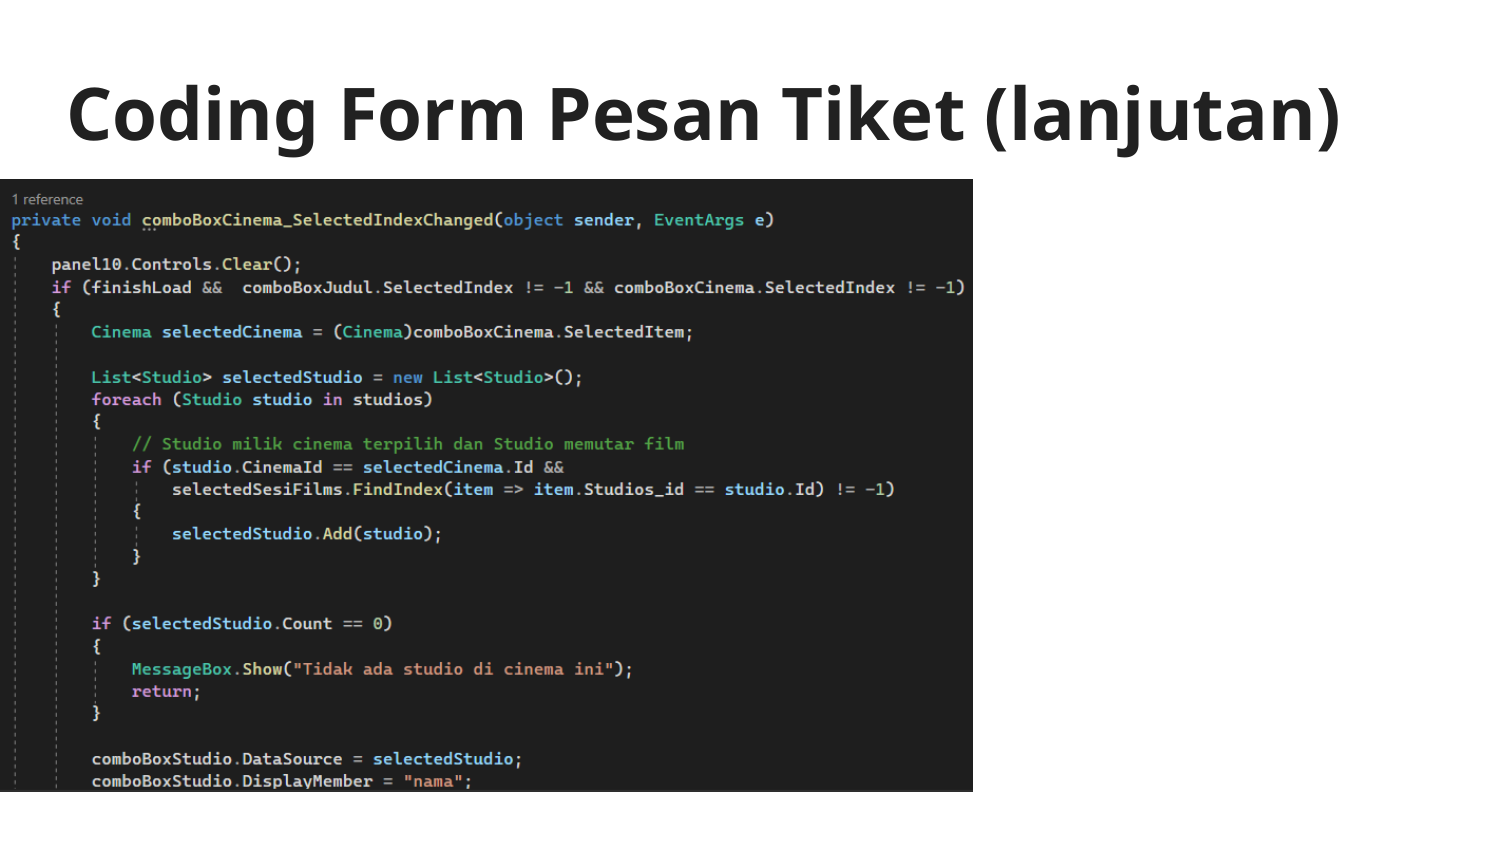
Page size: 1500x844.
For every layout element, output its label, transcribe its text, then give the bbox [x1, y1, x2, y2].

title Coding Form Pesan Tiket (lanjutan) [51, 48, 1449, 180]
picture [0, 179, 974, 792]
